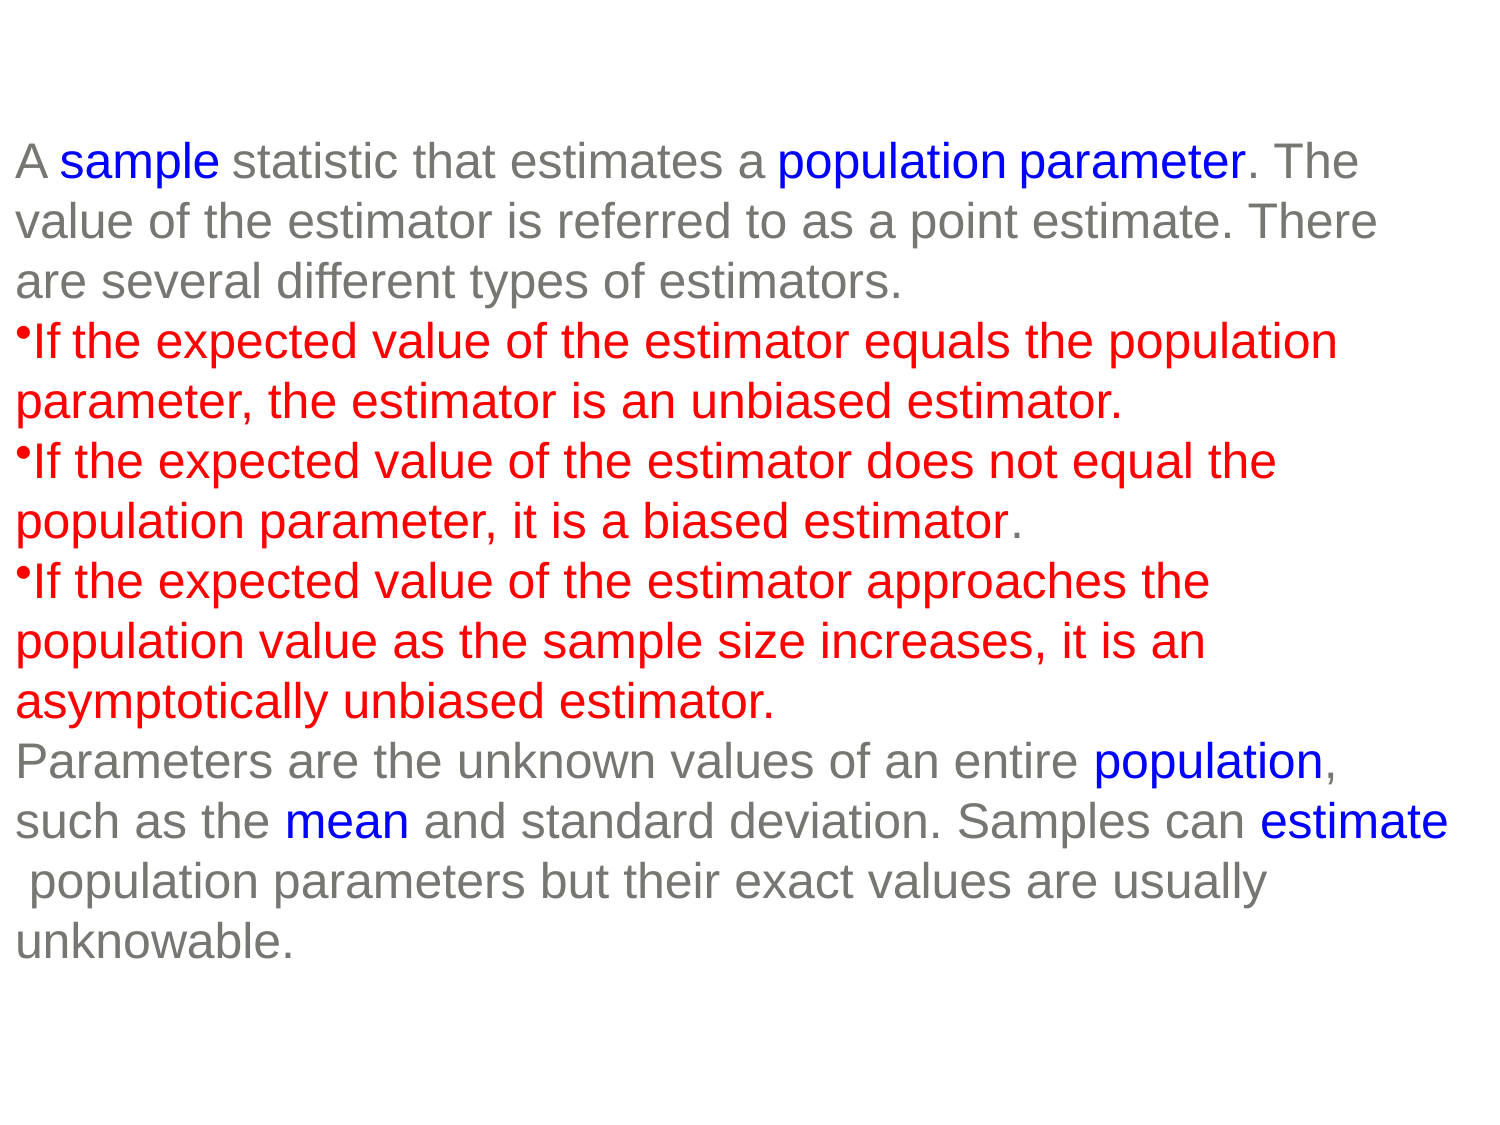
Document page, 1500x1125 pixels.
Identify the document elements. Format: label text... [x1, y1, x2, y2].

text_box A sample statistic that estimates a population parameter. The value of the estimator is referred to as a point estimate. There are several different types of estimators. If the expected value of the estimator equals the population parameter, the estimator is an unbiased estimator. If the expected value of the estimator does not equal the population parameter, it is a biased estimator. If the expected value of the estimator approaches the population value as the sample size increases, it is an asymptotically unbiased estimator. Parameters are the unknown values of an entire population, such as the mean and standard deviation. Samples can estimate population parameters but their exact values are usually unknowable. [0, 121, 1465, 977]
